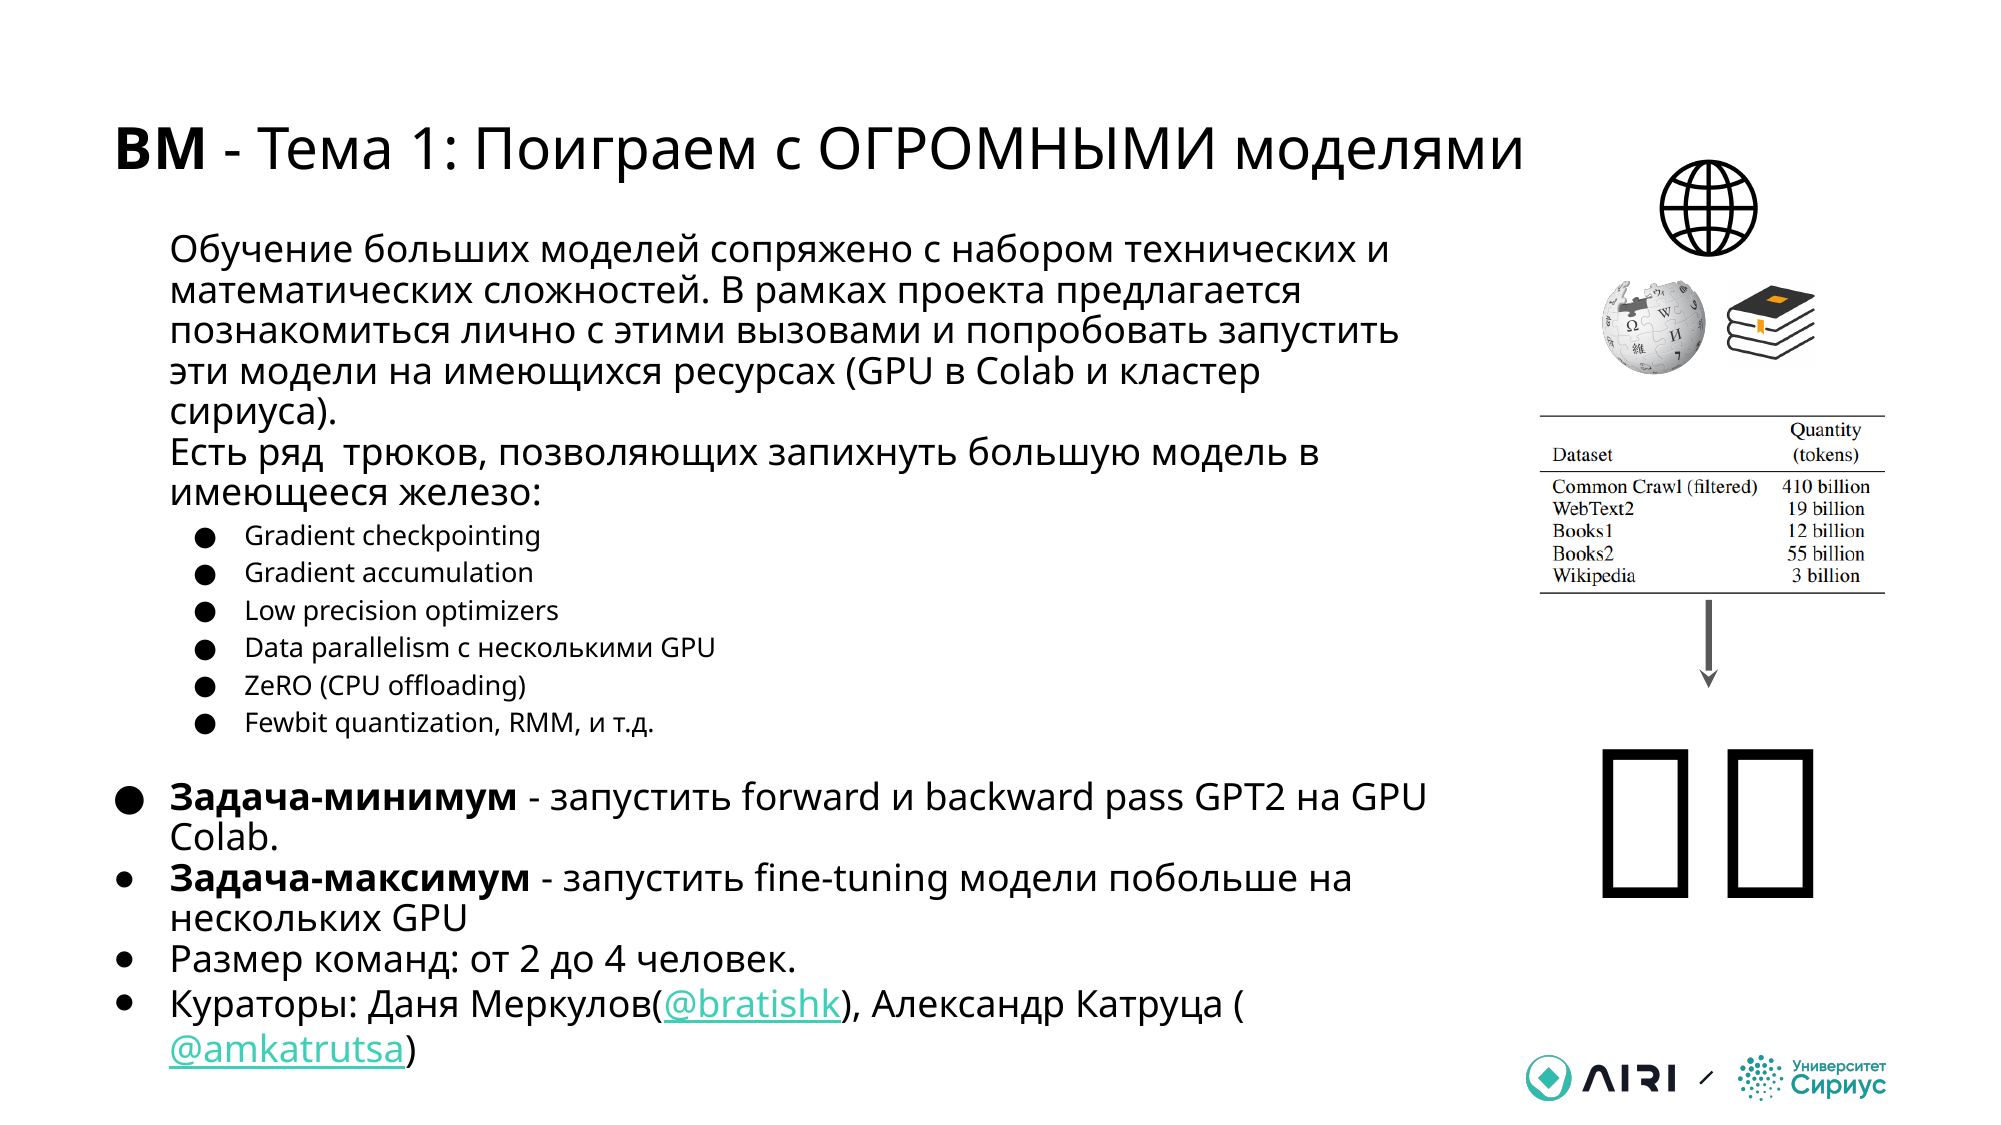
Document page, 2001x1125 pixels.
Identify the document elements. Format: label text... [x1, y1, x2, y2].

picture [1654, 153, 1763, 263]
picture [1738, 1055, 1886, 1101]
picture [1602, 280, 1706, 375]
text_box 🧠🤖 [1429, 688, 1989, 943]
title BM - Тема 1: Поиграем с ОГРОМНЫМИ моделями [114, 119, 1886, 308]
picture [1723, 275, 1818, 370]
picture [1532, 393, 1886, 600]
picture [1526, 1055, 1675, 1101]
list Обучение больших моделей сопряжено с набором технических и математических сложностей. В рамках проекта предлагается познакомиться лично с этими вызовами и попробовать запустить эти модели на имеющихся ресурсах (GPU в Colab и кластер сириуса). Есть ряд трюков, позволяющих запихнуть большую модель в имеющееся железо: Gradient checkpointing Gradient accumulation Low precision optimizers Data parallelism с несколькими GPU ZeRO (CPU offloading) Fewbit quantization, RMM, и т.д. Задача-минимум - запустить forward и backward pass GPT2 на GPU Colab. Задача-максимум - запустить fine-tuning модели побольше на нескольких GPU Размер команд: от 2 до 4 человек. Кураторы: Даня Меркулов(@bratishk), Александр Катруца (@amkatrutsa) [94, 230, 1429, 947]
